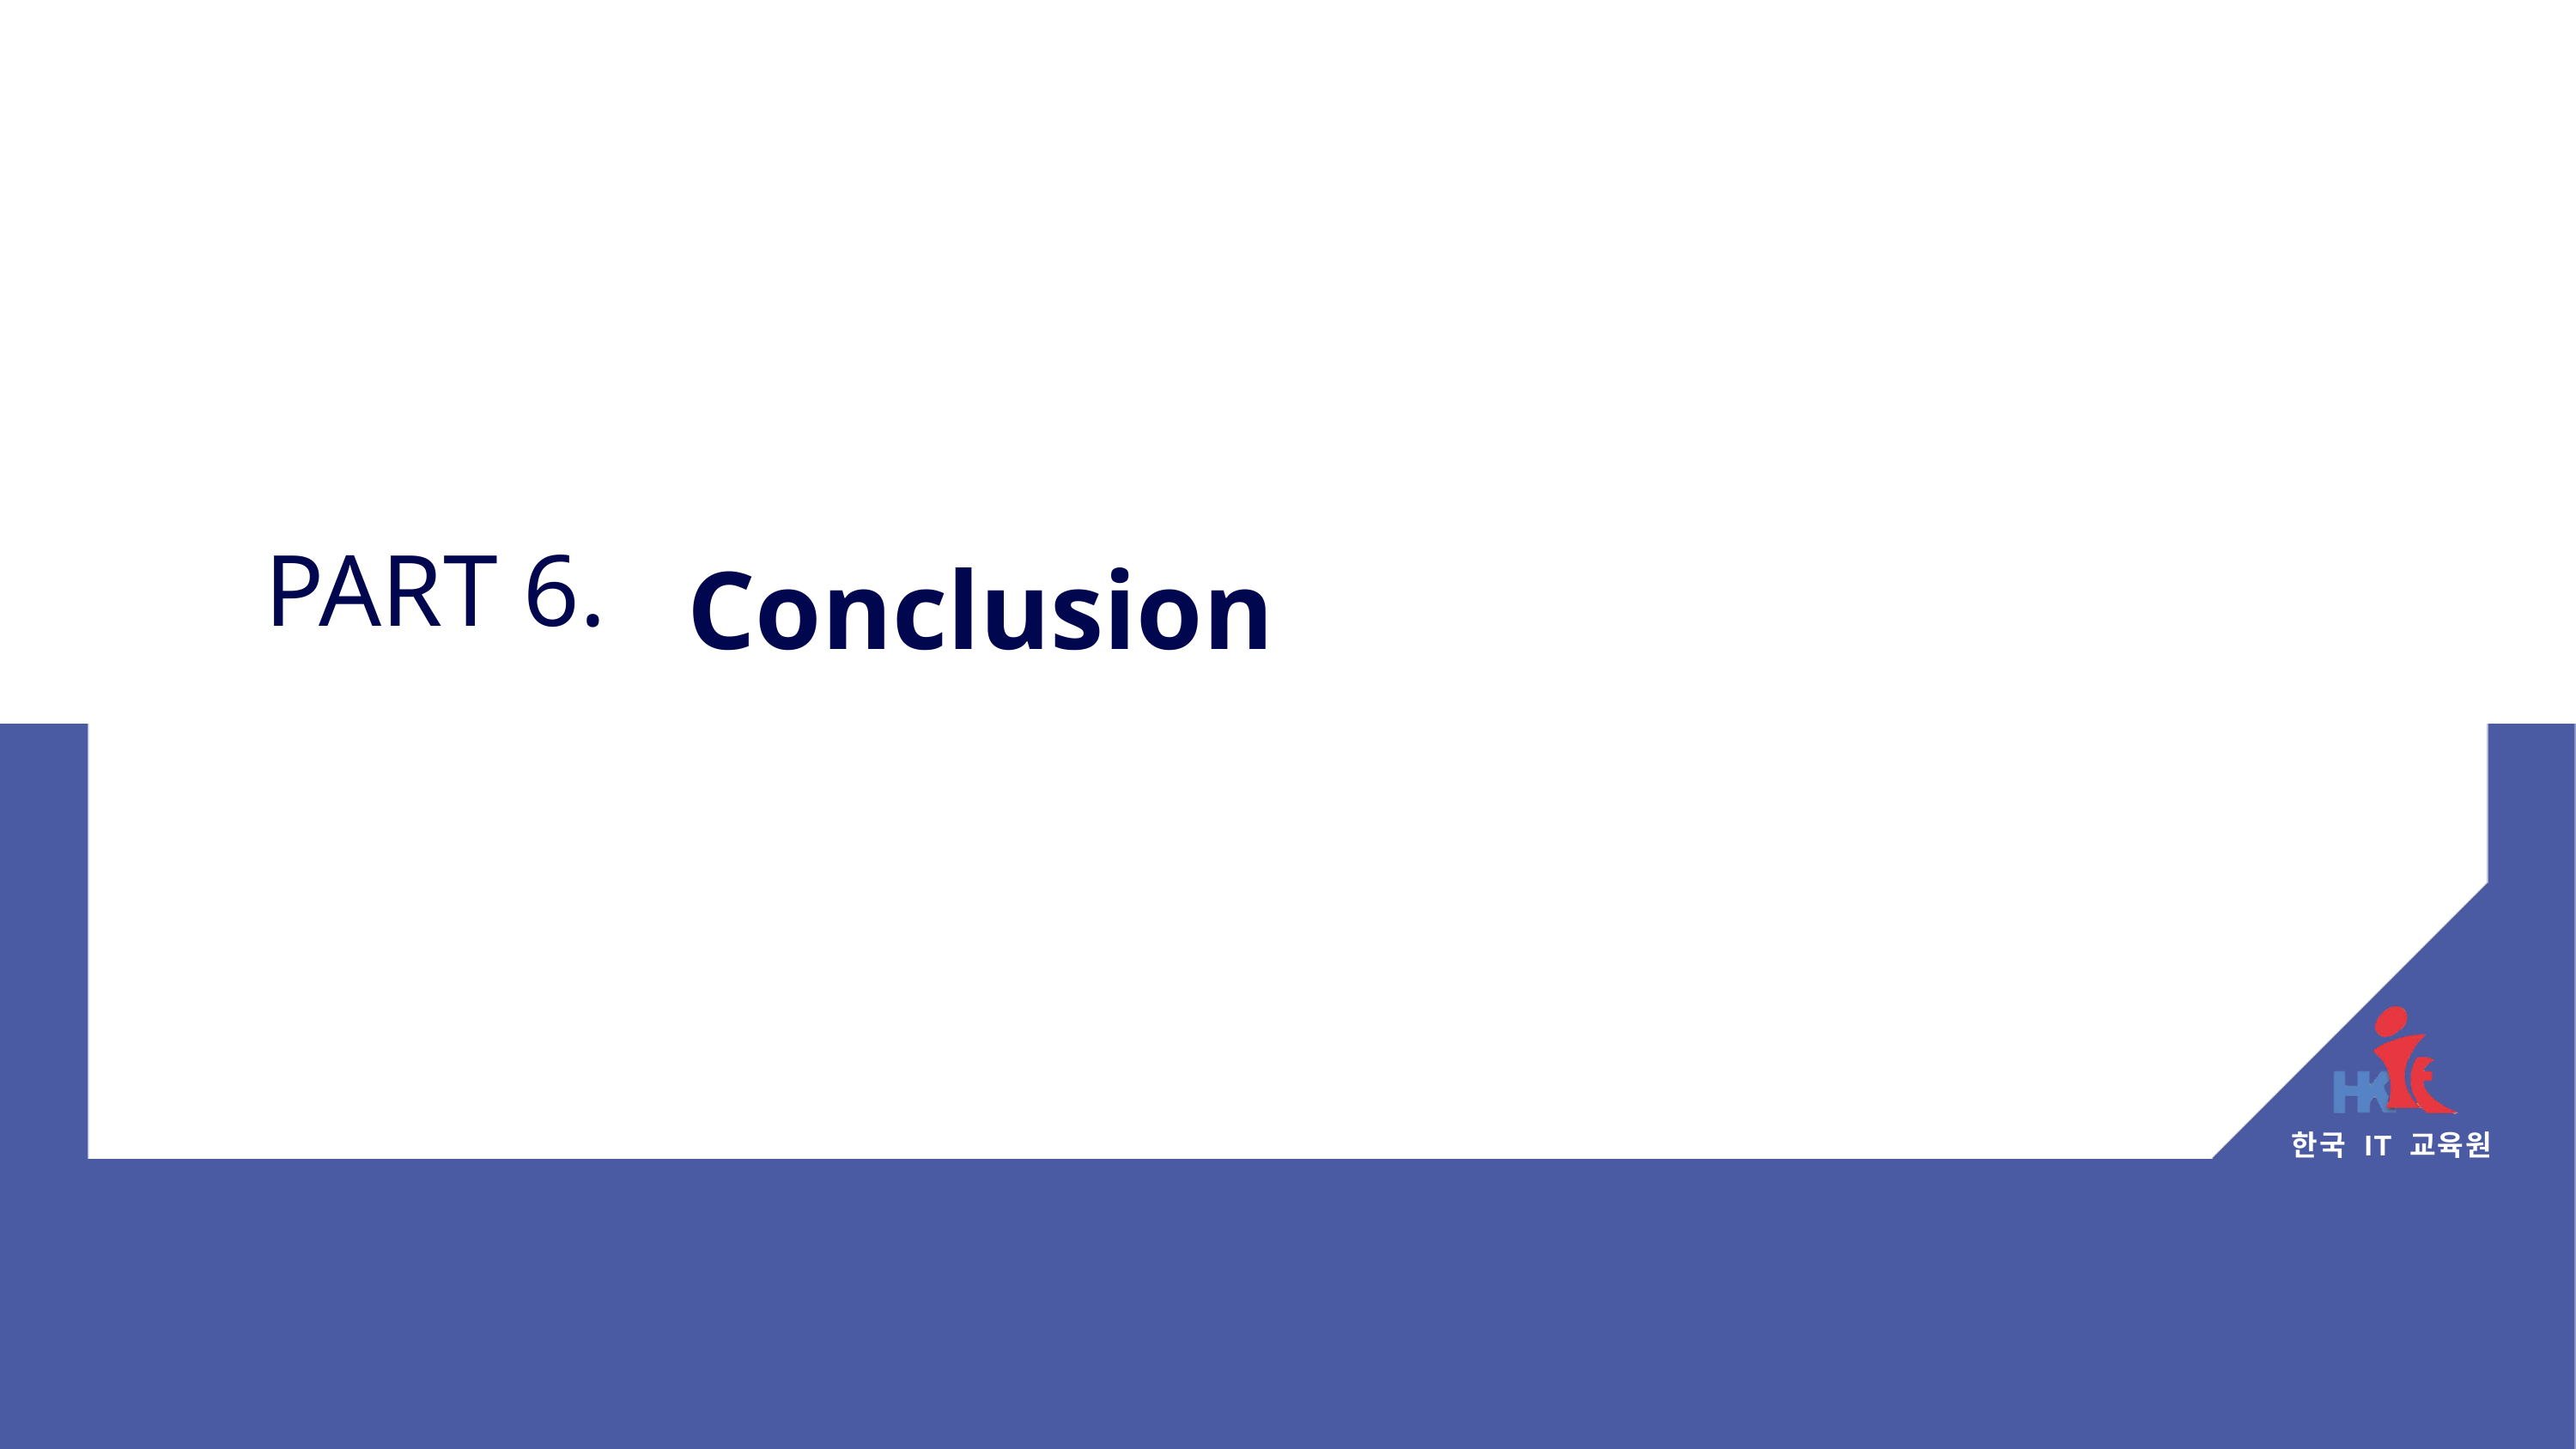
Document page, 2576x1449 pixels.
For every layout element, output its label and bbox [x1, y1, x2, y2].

picture [0, 289, 2576, 1449]
